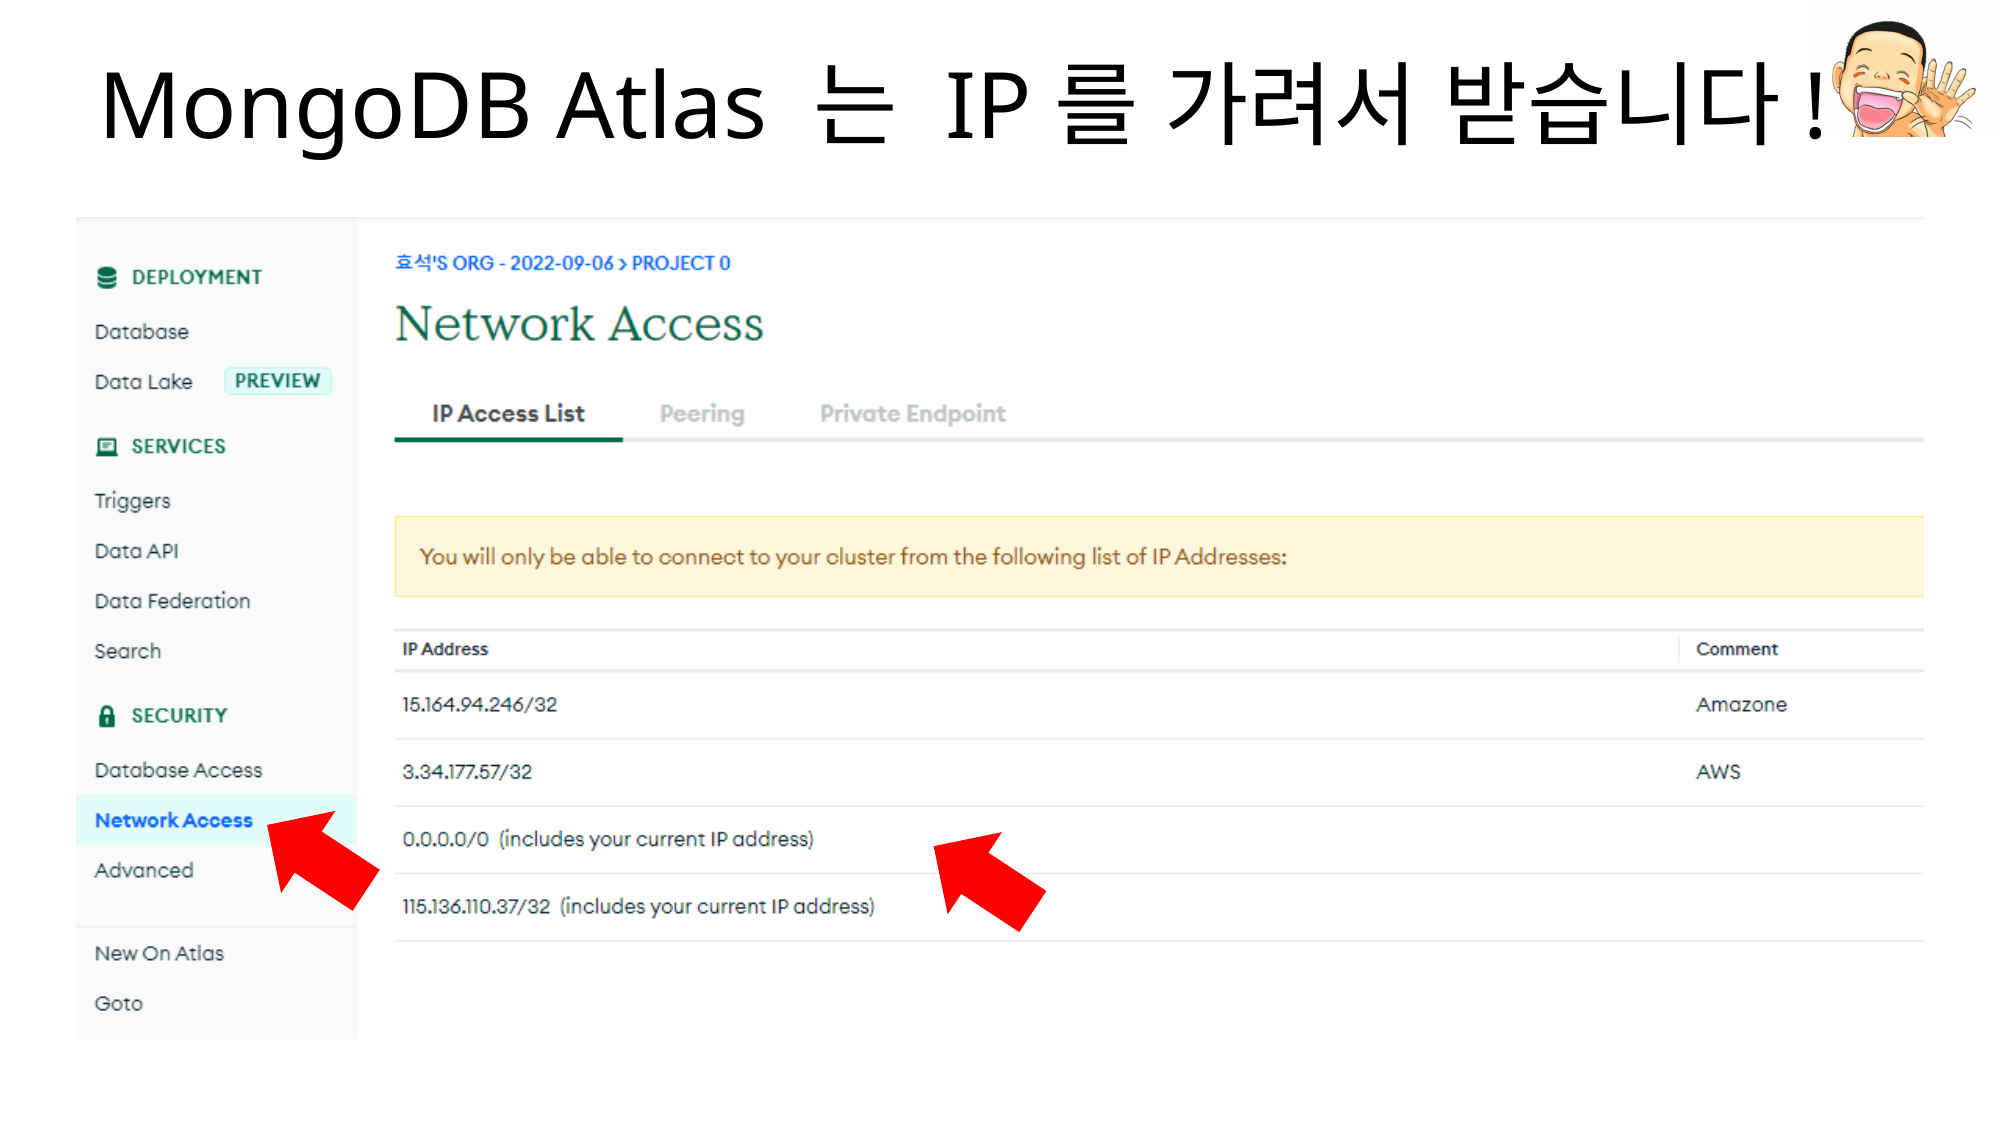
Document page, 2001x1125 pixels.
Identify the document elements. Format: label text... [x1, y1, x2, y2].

title MongoDB Atlas 는 IP를 가려서 받습니다! [83, 0, 1931, 218]
picture [76, 217, 1924, 1039]
picture [1931, 0, 2000, 137]
